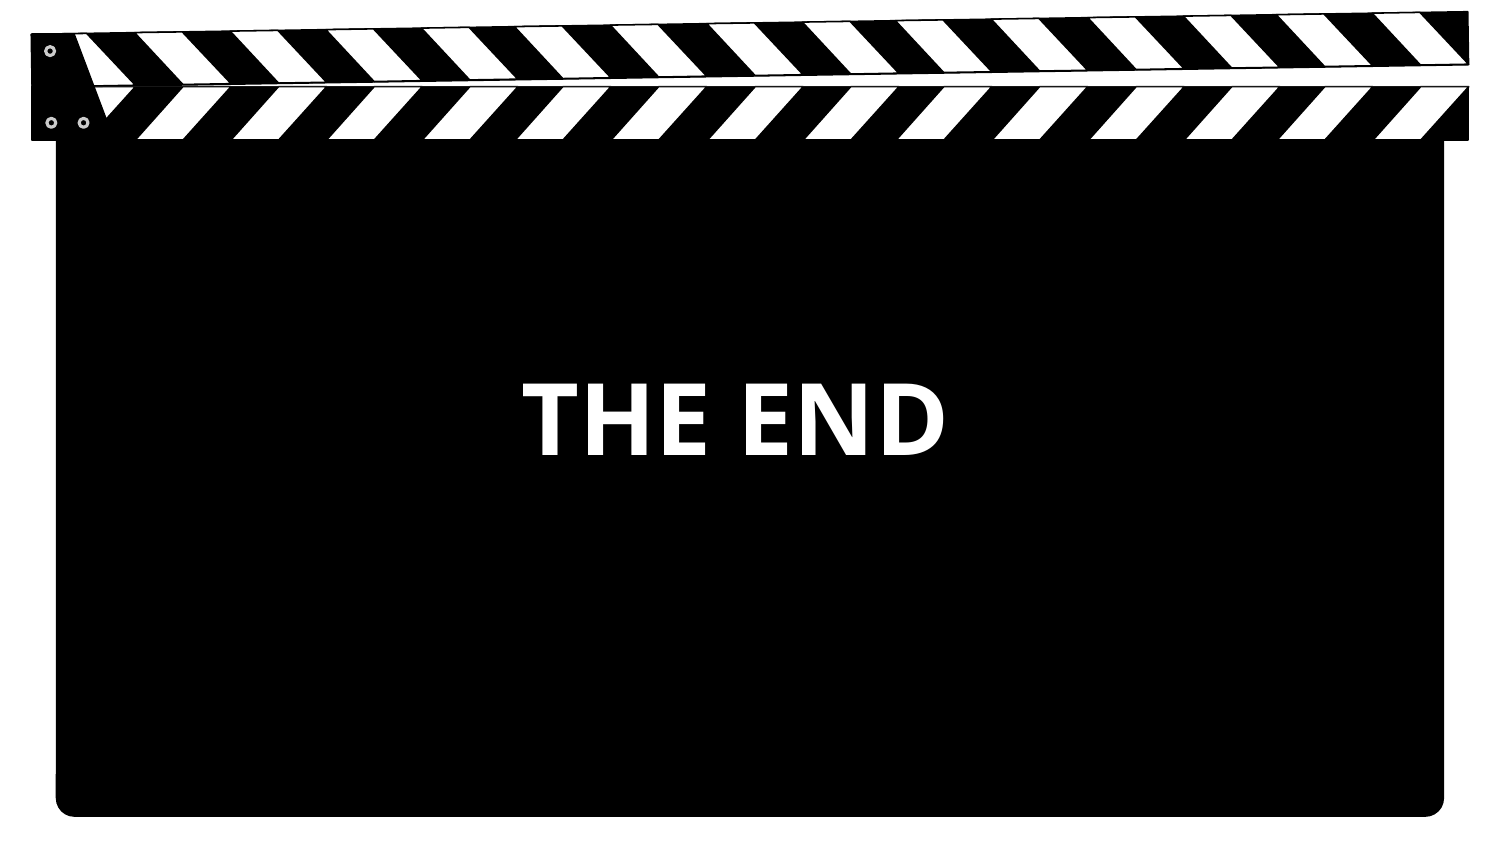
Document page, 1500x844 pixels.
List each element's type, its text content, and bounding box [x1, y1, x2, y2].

title THE END [103, 340, 1368, 435]
